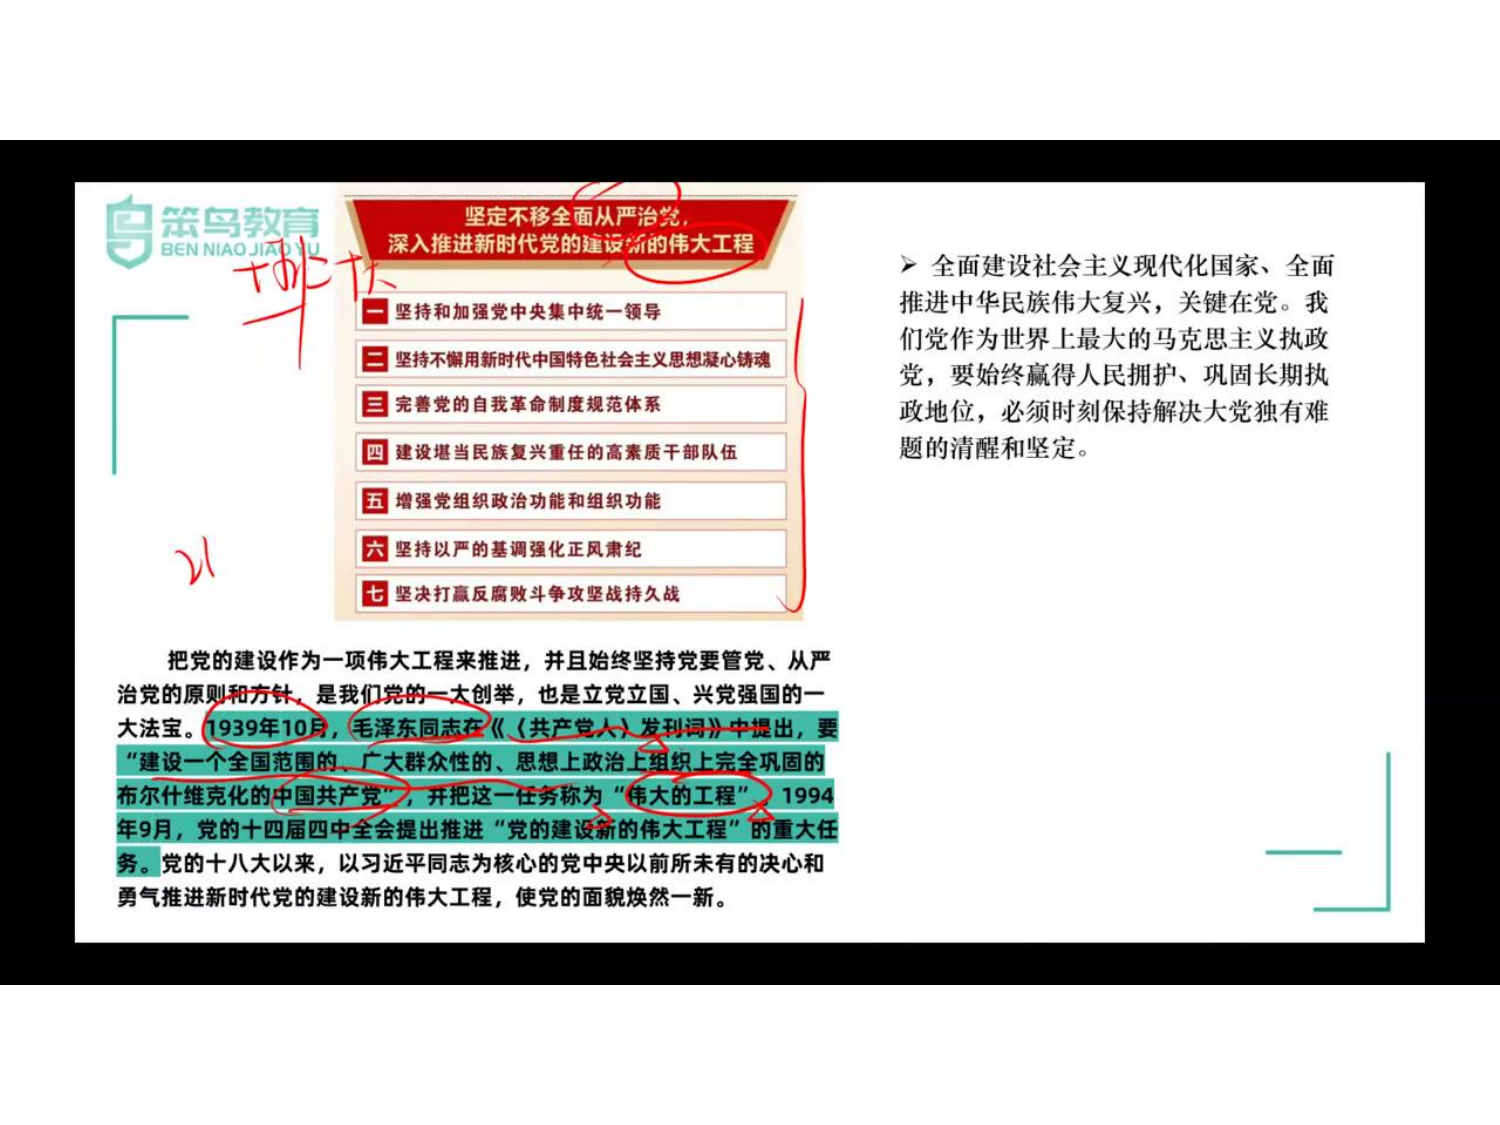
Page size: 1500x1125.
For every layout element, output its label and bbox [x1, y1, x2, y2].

picture [0, 140, 1500, 985]
